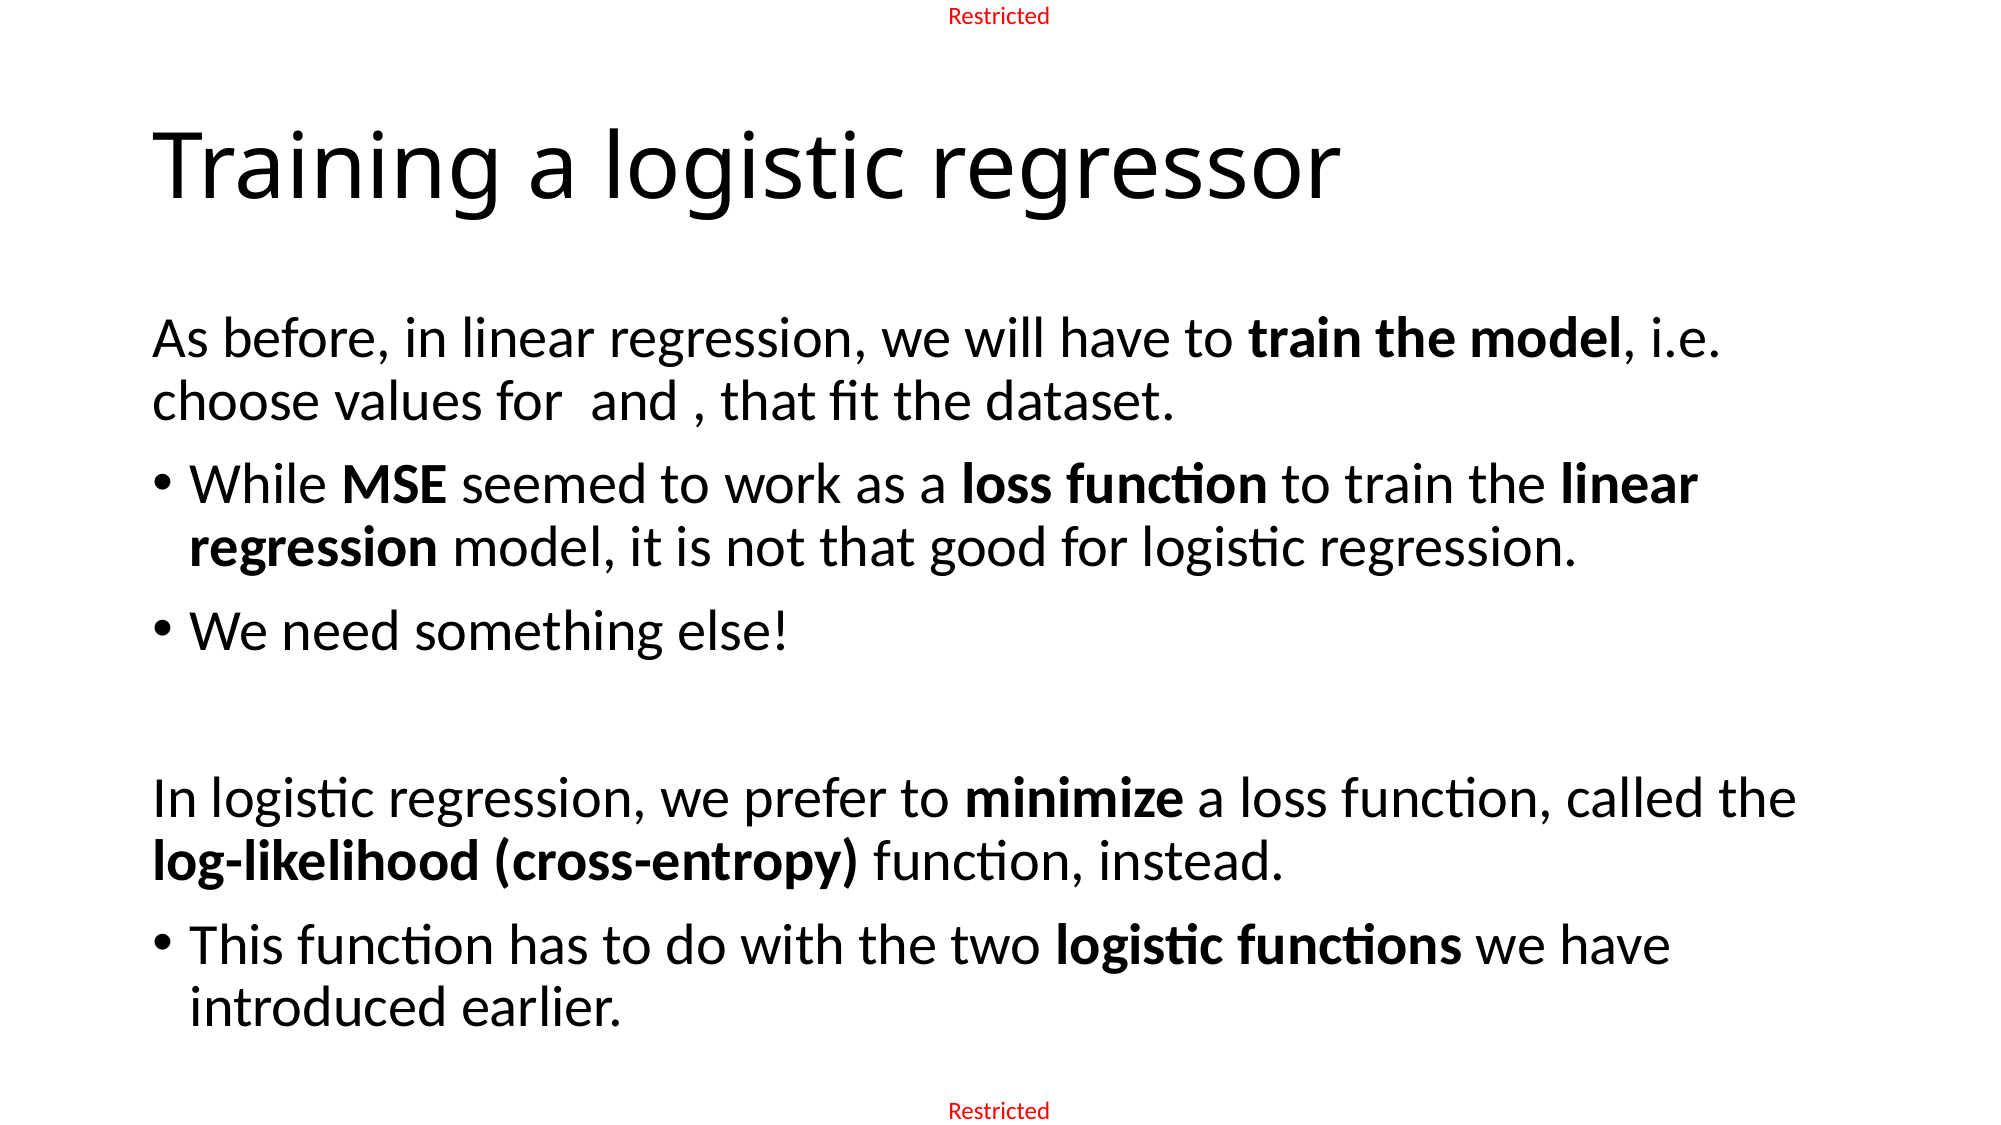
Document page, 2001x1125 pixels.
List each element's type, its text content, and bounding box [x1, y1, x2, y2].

title Training a logistic regressor [137, 59, 1863, 278]
